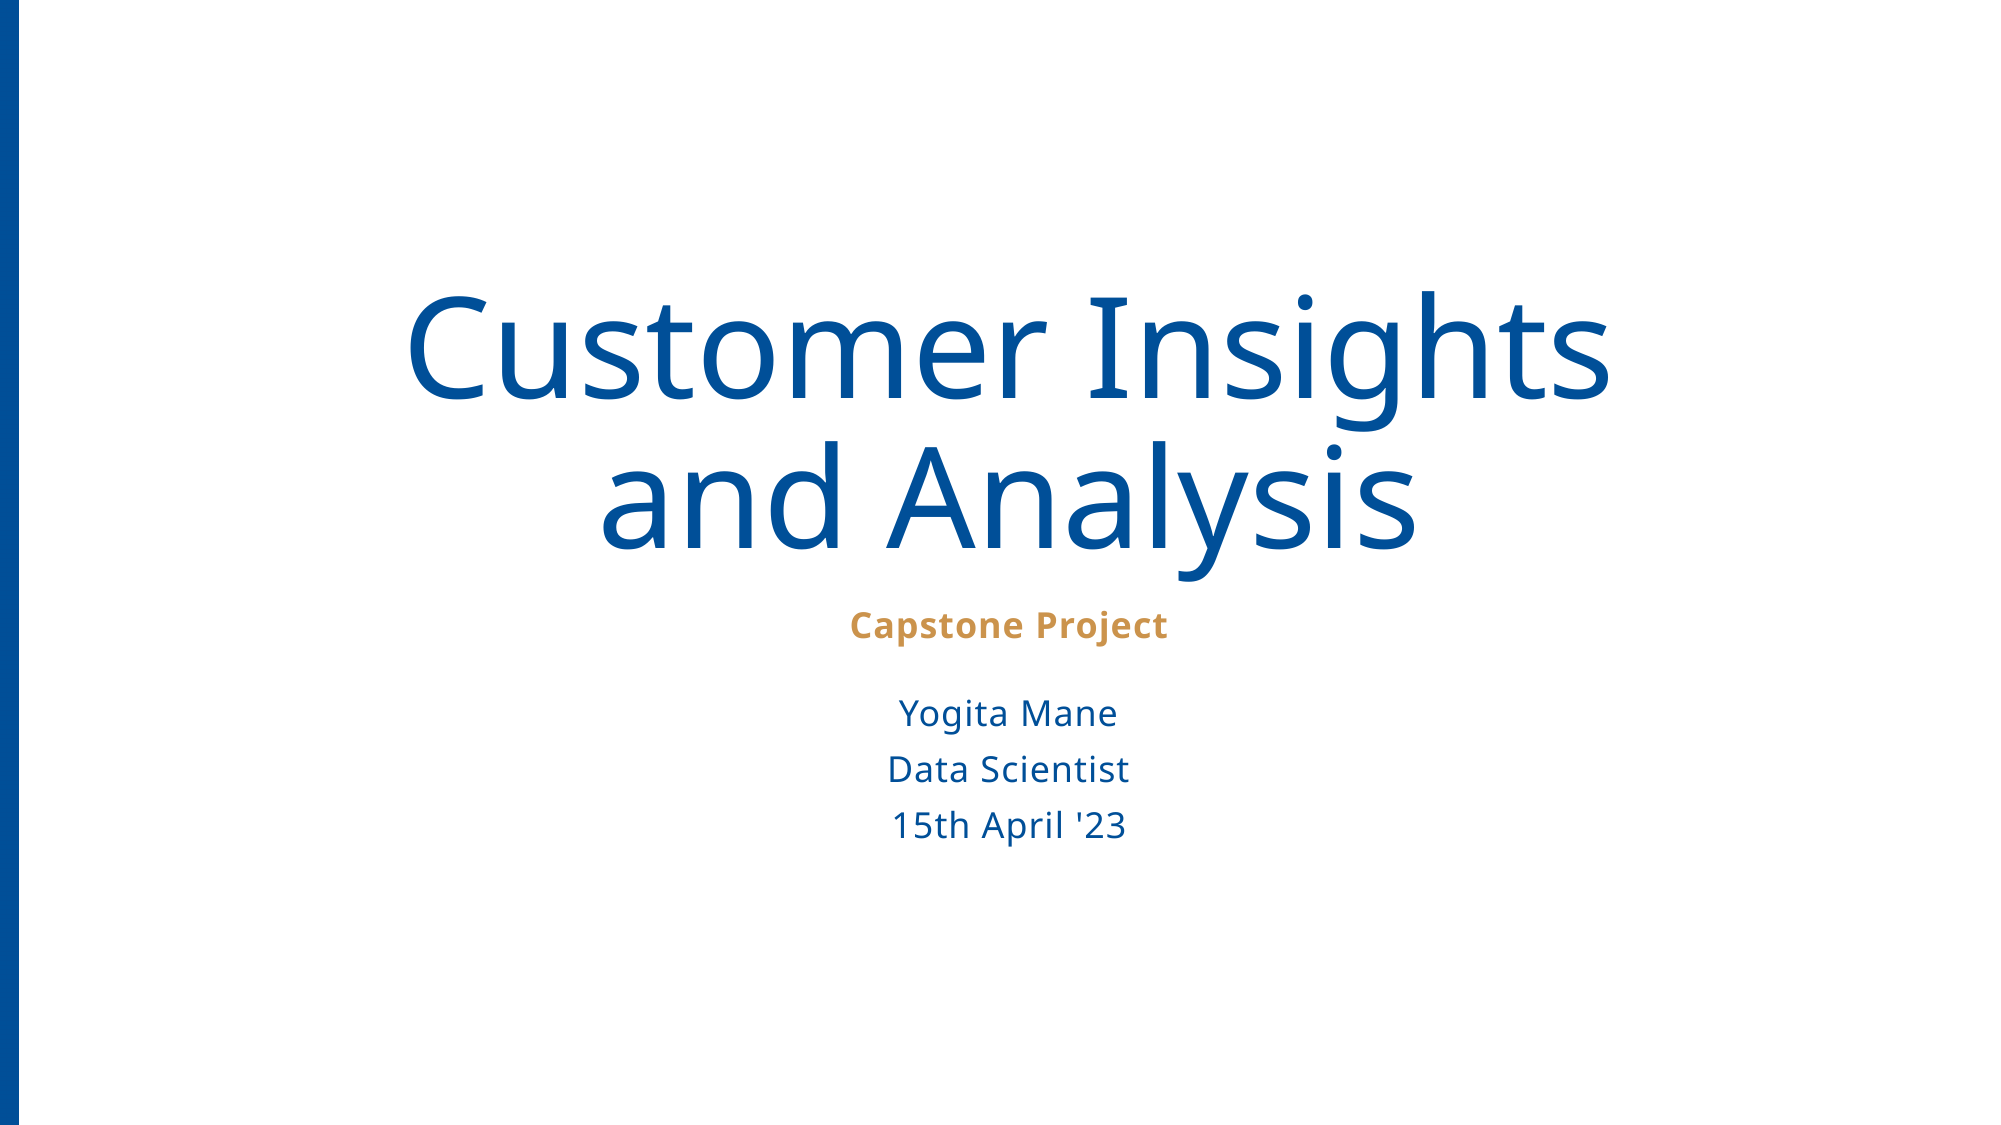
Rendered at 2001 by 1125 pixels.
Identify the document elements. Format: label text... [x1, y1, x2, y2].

text_box Yogita Mane Data Scientist 15th April '23 [369, 678, 1650, 846]
picture [0, 0, 19, 1125]
text_box Customer Insights and Analysis [369, 277, 1650, 577]
text_box Capstone Project [369, 590, 1650, 647]
